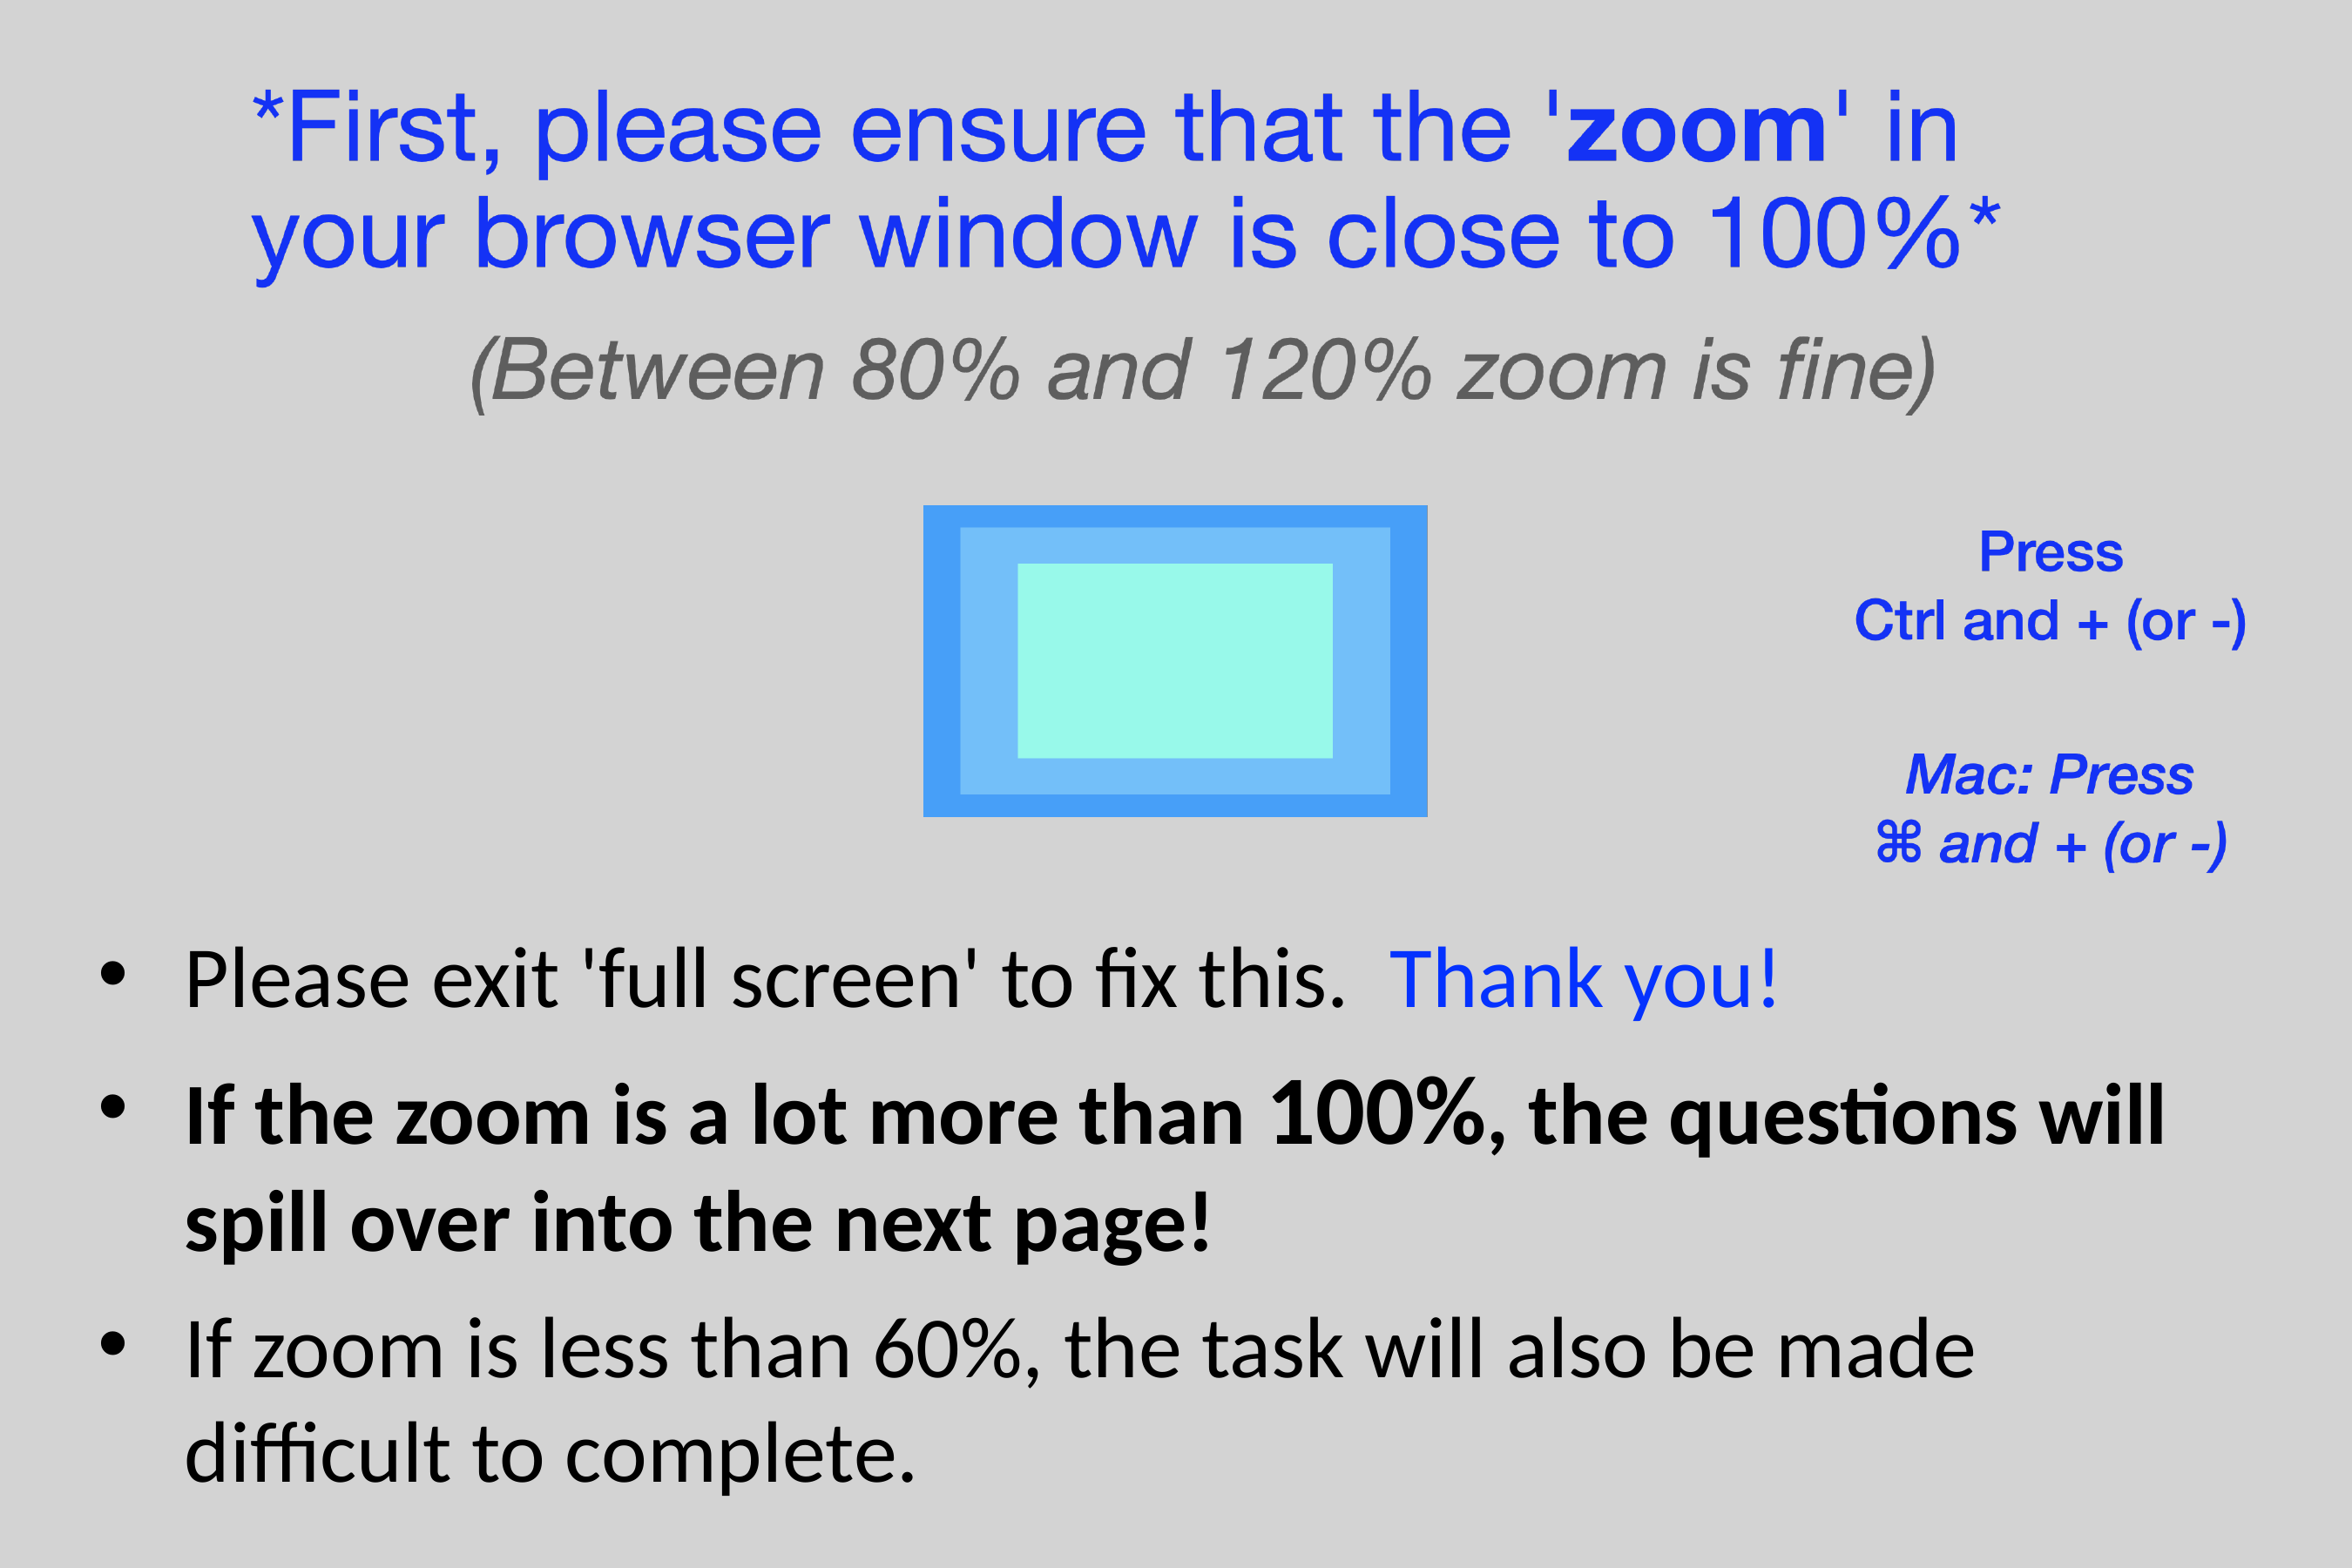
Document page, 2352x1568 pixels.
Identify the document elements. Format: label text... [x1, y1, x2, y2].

picture [186, 56, 2352, 881]
text_box Please exit 'full screen' to fix this. Thank you! If the zoom is a lot more than 100%, the questions will spill over into the next page! If zoom is less than 60%, the task will also be made difficult to complete. [84, 913, 2268, 1506]
